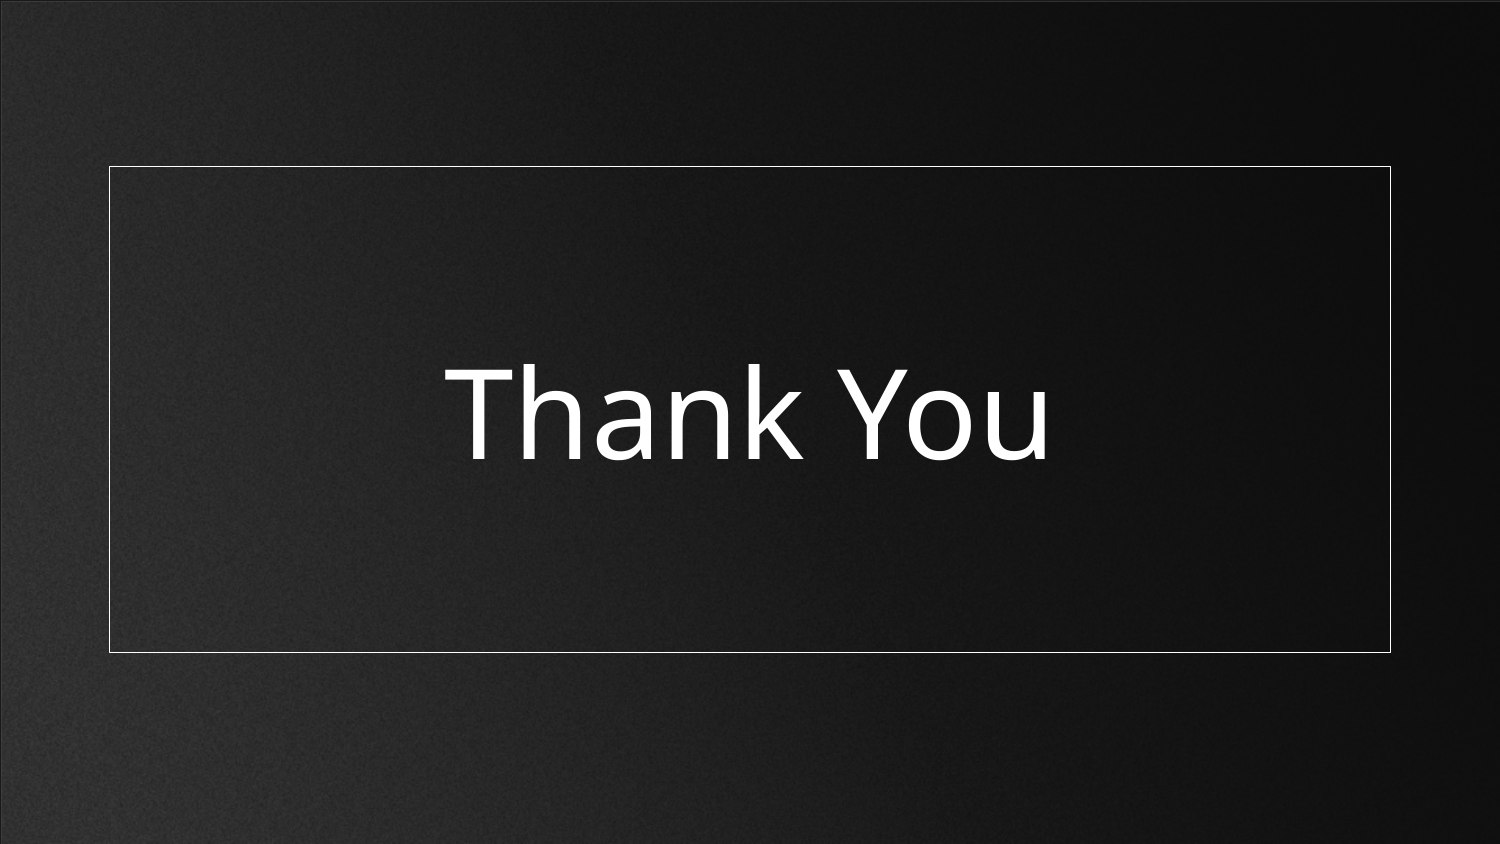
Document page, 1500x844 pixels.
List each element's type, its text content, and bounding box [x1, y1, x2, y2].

title Thank You [109, 166, 1391, 653]
